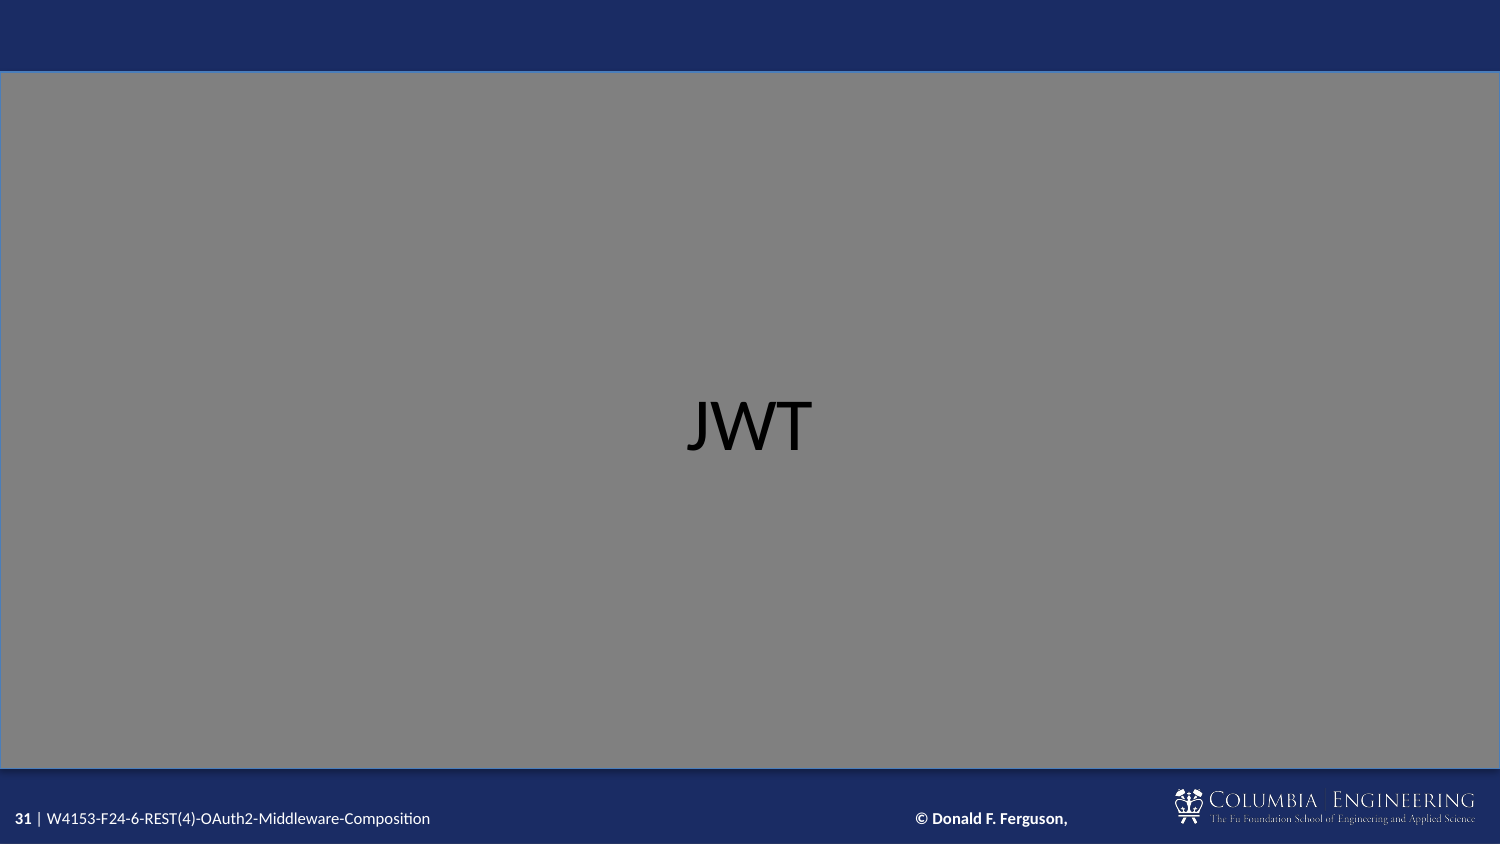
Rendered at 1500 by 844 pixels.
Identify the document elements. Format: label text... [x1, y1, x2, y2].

text_box [1113, 776, 1500, 844]
text_box 31 | W4153-F24-6-REST(4)-OAuth2-Middleware-Composition © Donald F. Ferguson, 2024 [0, 770, 1113, 844]
text_box JWT [0, 71, 1500, 769]
picture [1174, 787, 1475, 825]
